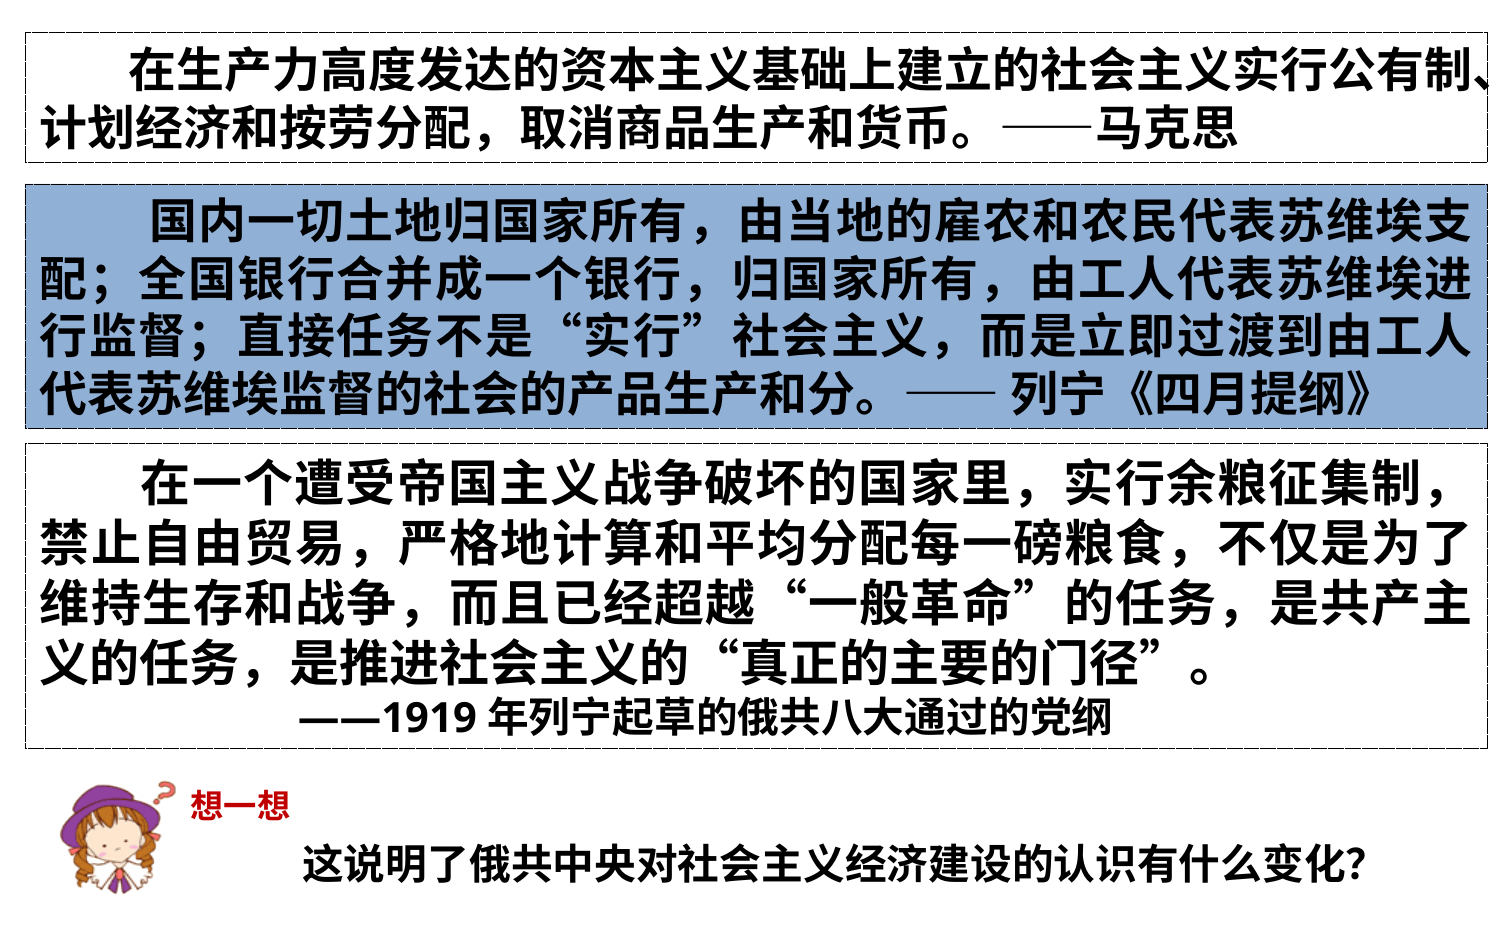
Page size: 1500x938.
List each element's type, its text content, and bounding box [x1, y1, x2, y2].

text_box 在生产力高度发达的资本主义基础上建立的社会主义实行公有制、计划经济和按劳分配，取消商品生产和货币。——马克思 [24, 32, 1488, 163]
text_box 在一个遭受帝国主义战争破坏的国家里，实行余粮征集制，禁止自由贸易，严格地计算和平均分配每一磅粮食，不仅是为了维持生存和战争，而且已经超越“一般革命”的任务，是共产主义的任务，是推进社会主义的“真正的主要的门径”。 ——1919年列宁起草的俄共八大通过的党纲 [24, 443, 1488, 749]
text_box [50, 777, 1465, 897]
text_box 国内一切土地归国家所有，由当地的雇农和农民代表苏维埃支配；全国银行合并成一个银行，归国家所有，由工人代表苏维埃进行监督；直接任务不是“实行”社会主义，而是立即过渡到由工人代表苏维埃监督的社会的产品生产和分。—— 列宁《四月提纲》 [24, 183, 1488, 429]
